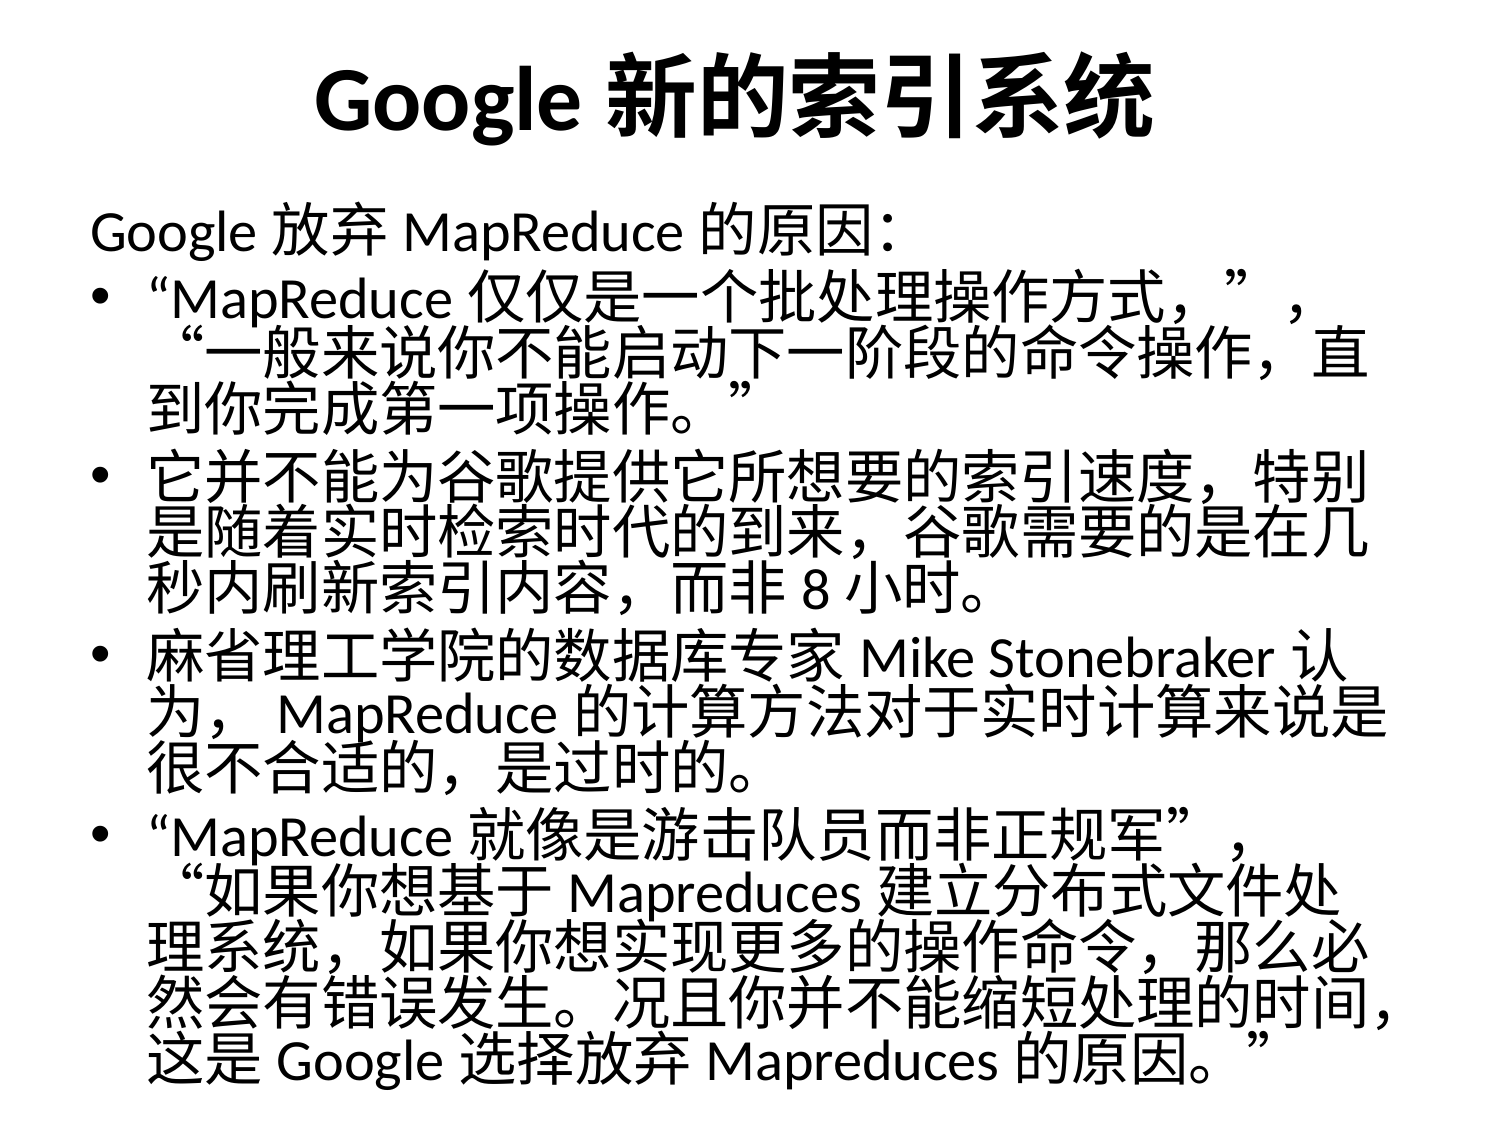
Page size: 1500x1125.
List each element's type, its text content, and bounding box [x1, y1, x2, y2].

list Google放弃MapReduce的原因： “MapReduce仅仅是一个批处理操作方式，”，“一般来说你不能启动下一阶段的命令操作，直到你完成第一项操作。” 它并不能为谷歌提供它所想要的索引速度，特别是随着实时检索时代的到来，谷歌需要的是在几秒内刷新索引内容，而非8小时。 麻省理工学院的数据库专家Mike Stonebraker认为，MapReduce的计算方法对于实时计算来说是很不合适的，是过时的。 “MapReduce就像是游击队员而非正规军”， “如果你想基于Mapreduces建立分布式文件处理系统，如果你想实现更多的操作命令，那么必然会有错误发生。况且你并不能缩短处理的时间，这是Google选择放弃Mapreduces的原因。” [75, 199, 1413, 1125]
title Google新的索引系统 [70, 0, 1421, 188]
